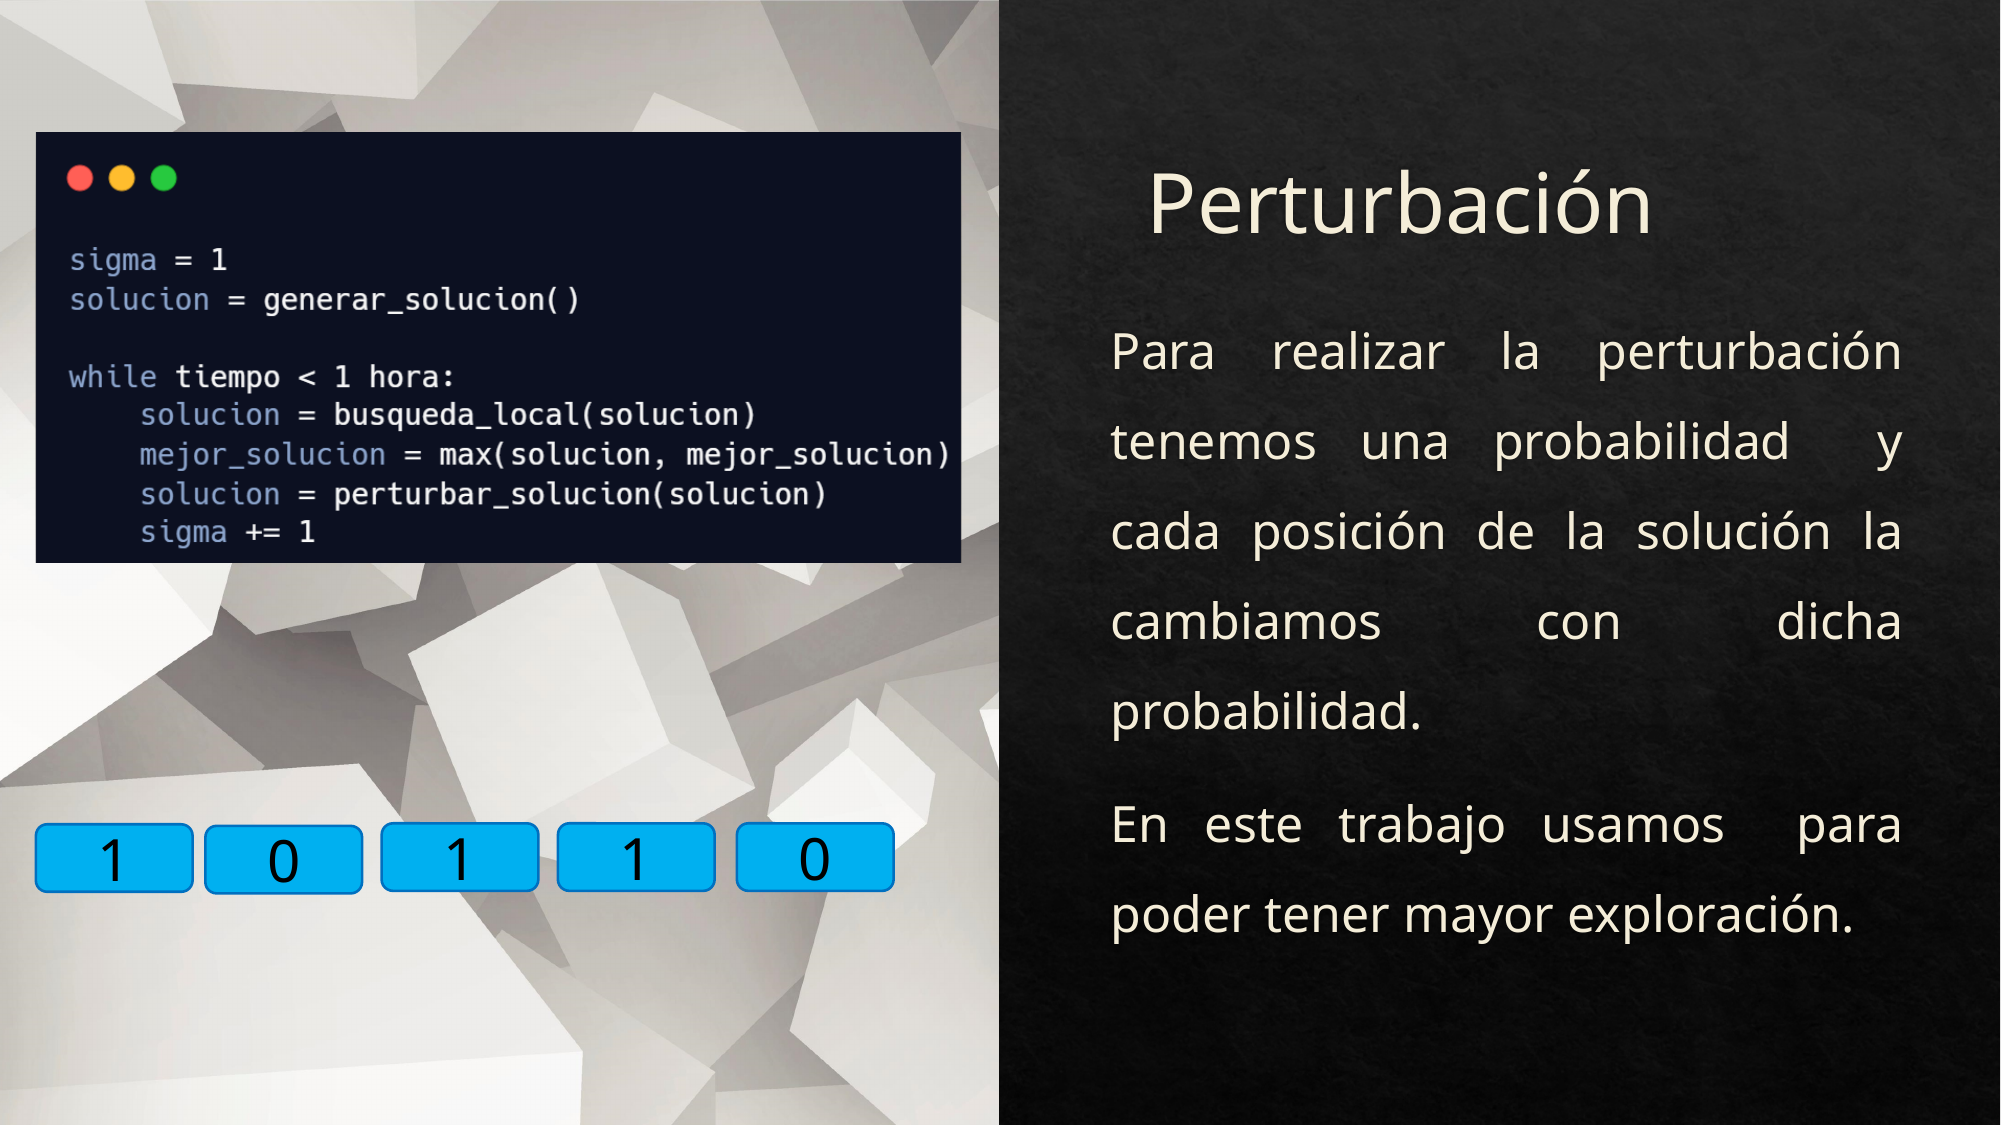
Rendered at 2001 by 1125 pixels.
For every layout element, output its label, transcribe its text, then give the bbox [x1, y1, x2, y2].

picture [0, 0, 999, 1125]
title Perturbación [1131, 99, 1877, 260]
